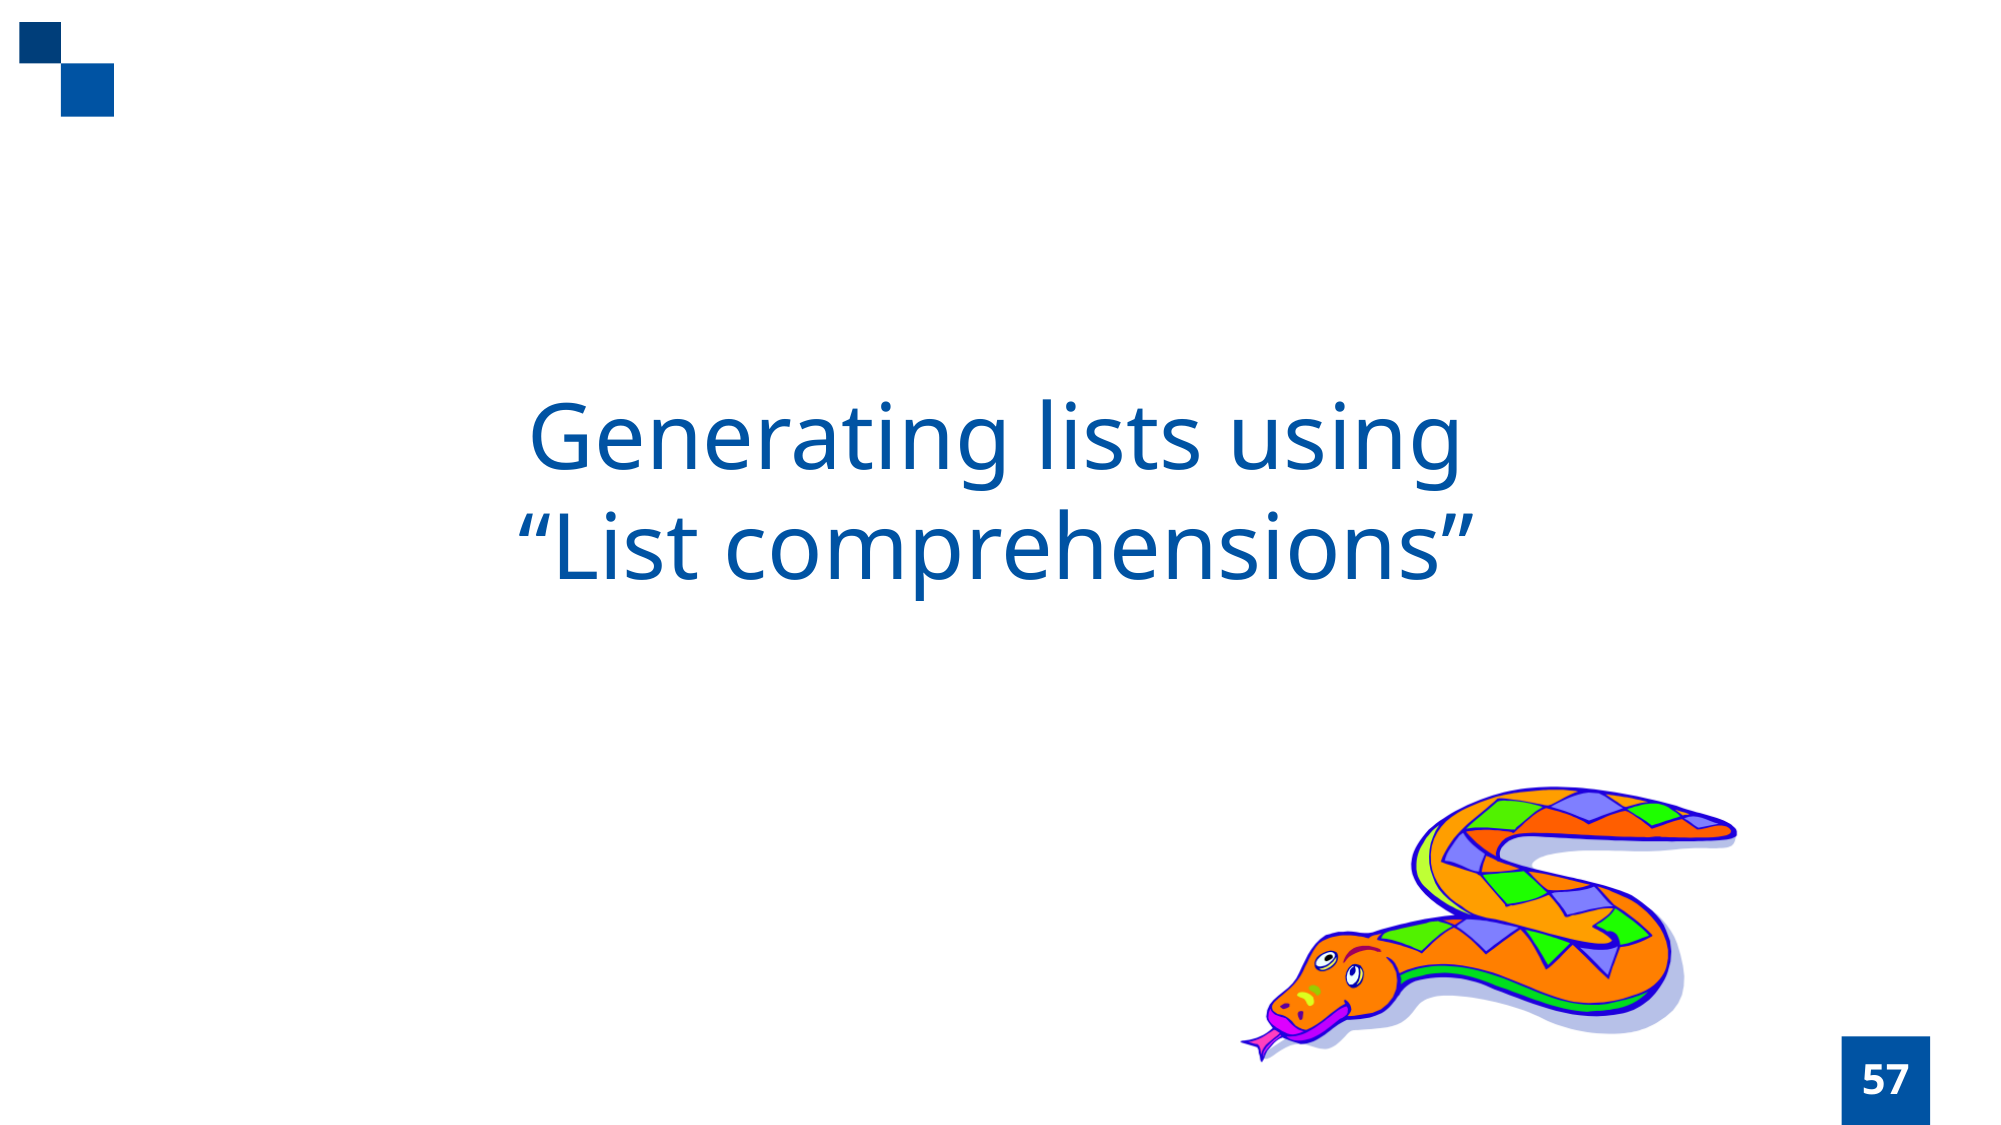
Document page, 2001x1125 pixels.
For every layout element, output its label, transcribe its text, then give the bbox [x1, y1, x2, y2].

slide_number 57 [1771, 1051, 2000, 1112]
picture [1205, 757, 1796, 1082]
text_box Generating lists using “List comprehensions” [503, 370, 1491, 605]
